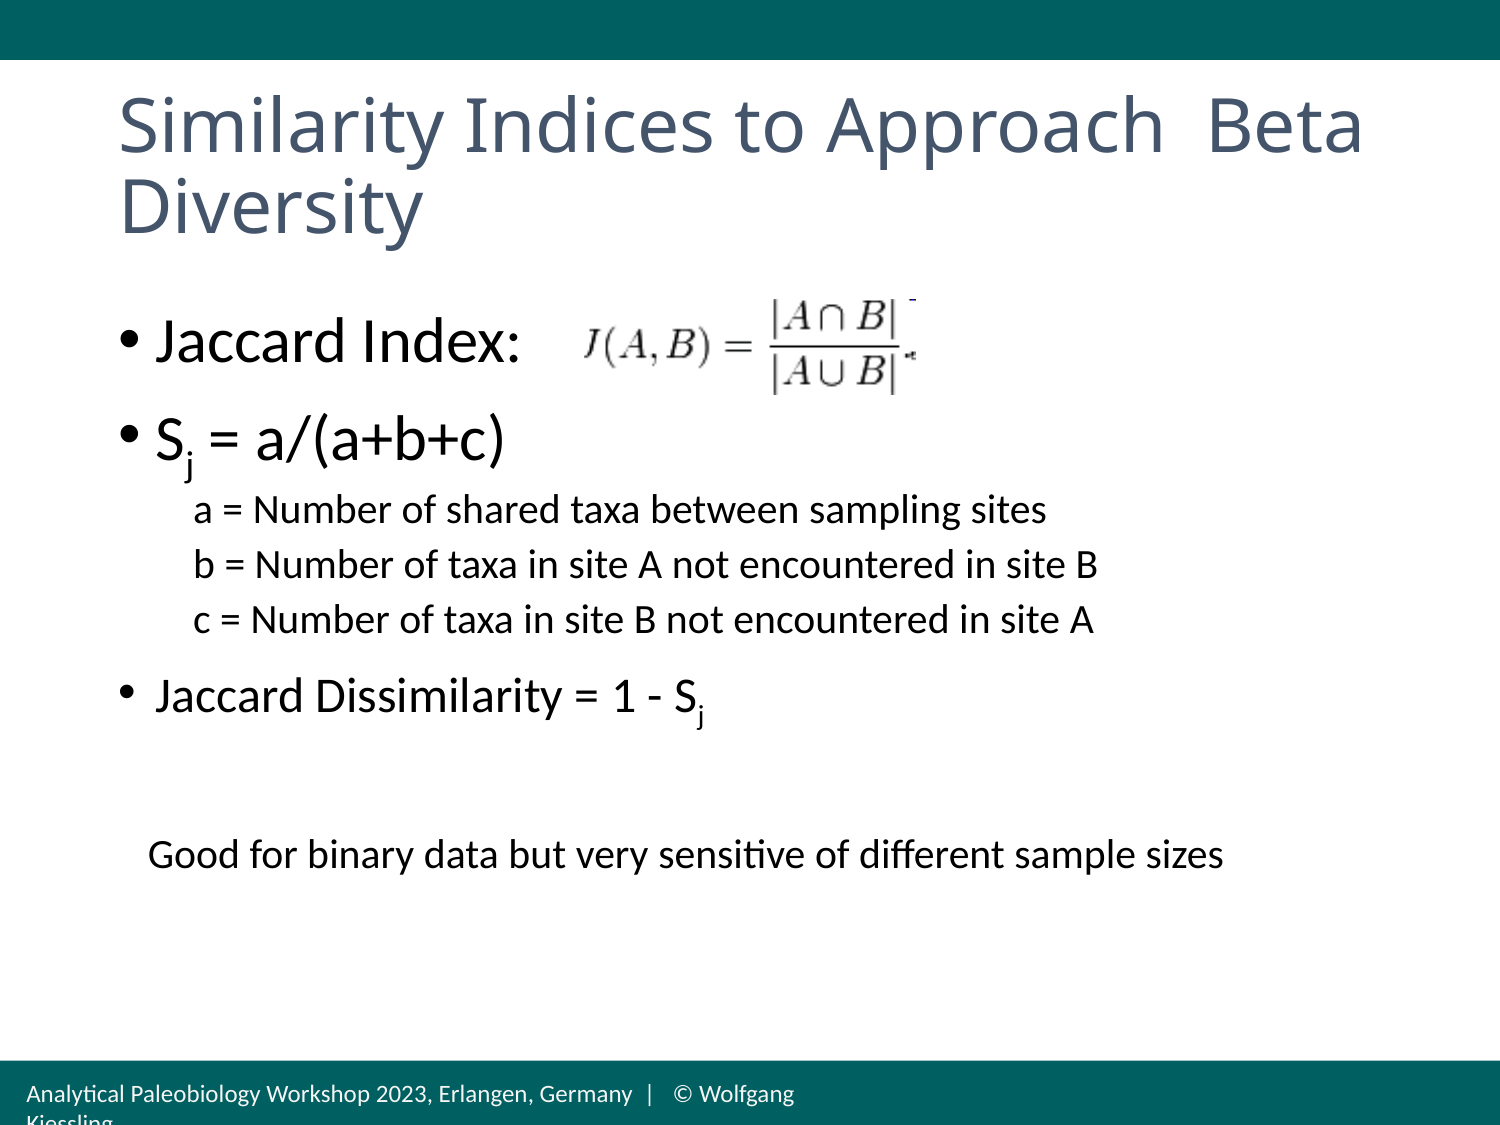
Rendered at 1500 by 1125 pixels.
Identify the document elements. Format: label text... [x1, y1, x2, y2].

text_box Good for binary data but very sensitive of different sample sizes [133, 819, 1240, 884]
title Similarity Indices to Approach Beta Diversity [103, 59, 1397, 278]
picture [584, 299, 916, 395]
list Jaccard Index: Sj = a/(a+b+c) a = Number of shared taxa between sampling sites b = Number of taxa in site A not encountered in site B c = Number of taxa in site B not encountered in site A Jaccard Dissimilarity = 1 - Sj [103, 299, 1397, 1014]
